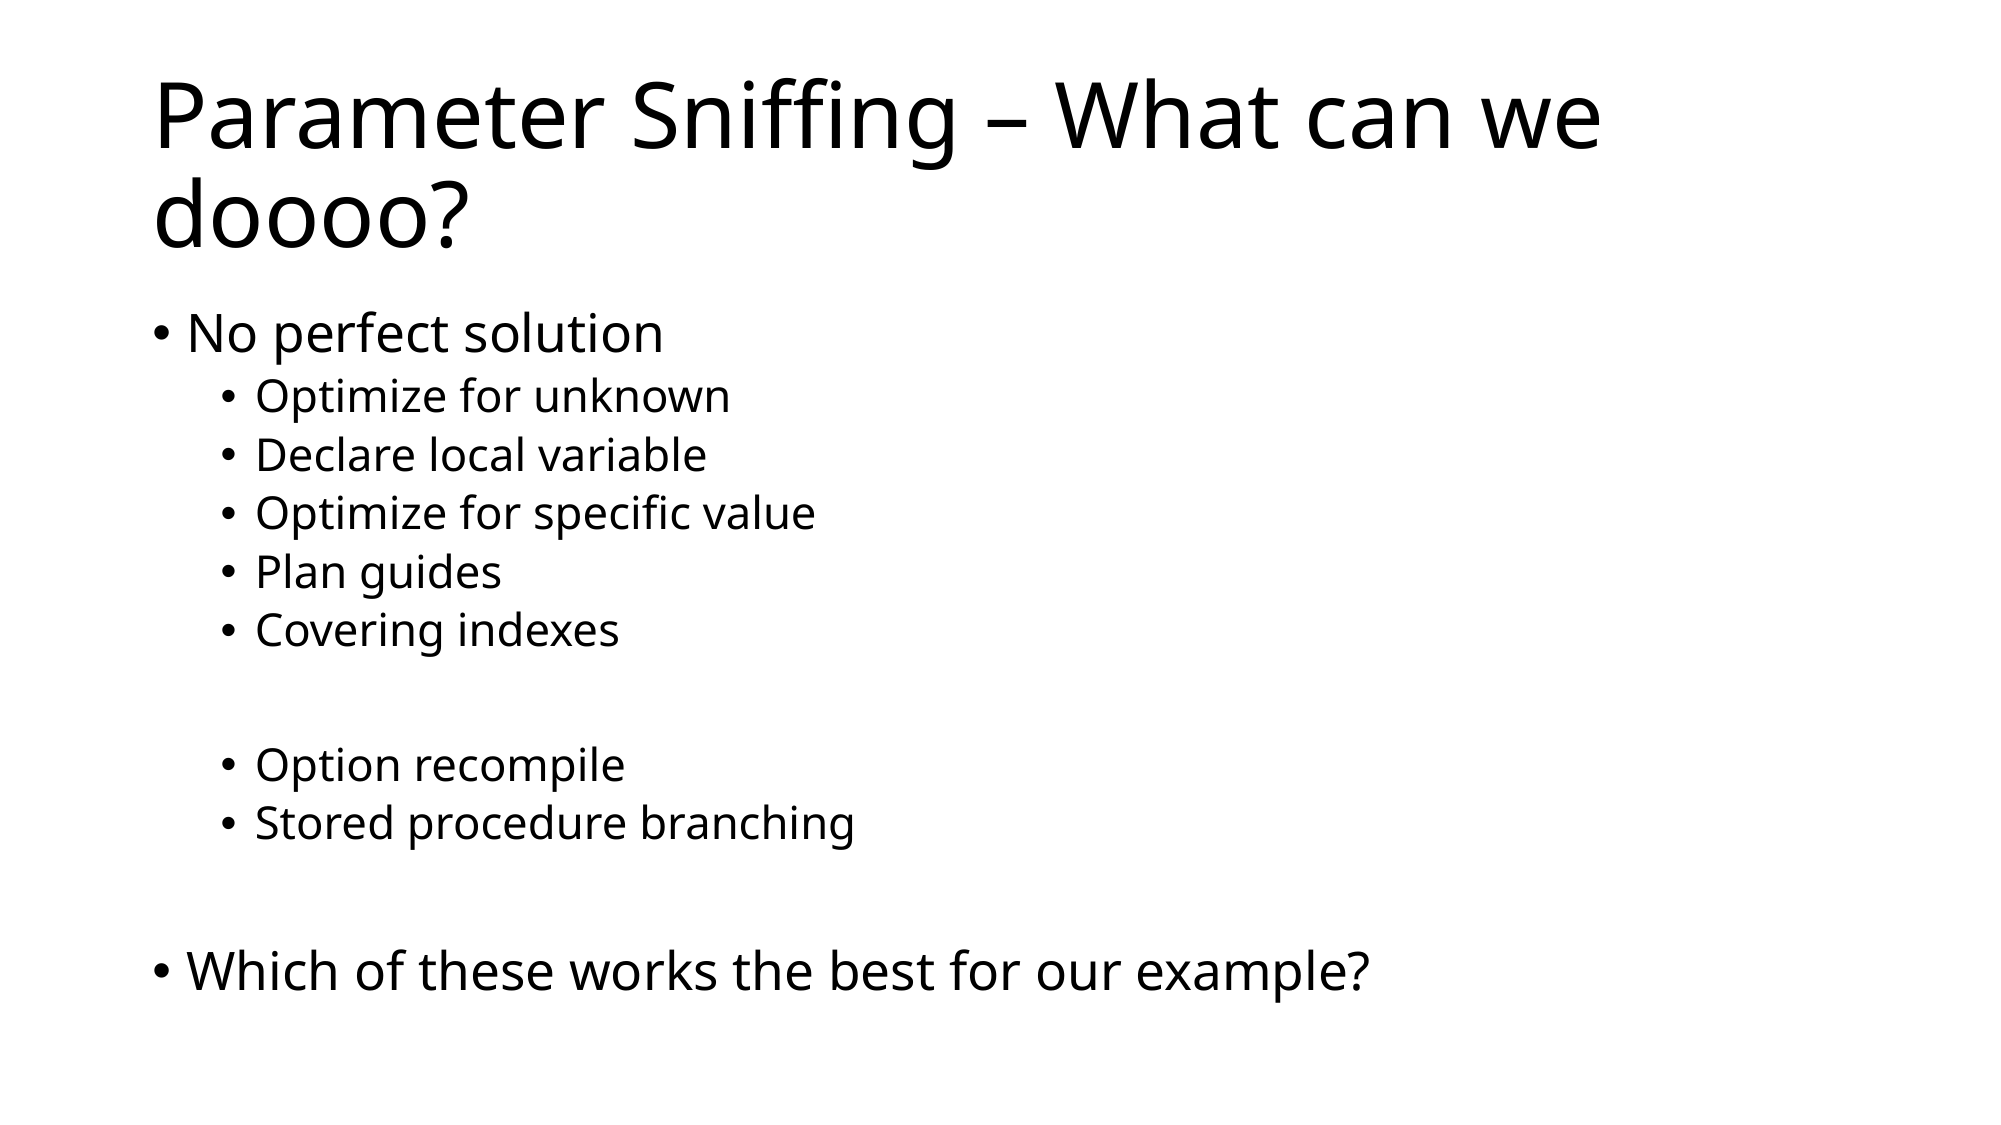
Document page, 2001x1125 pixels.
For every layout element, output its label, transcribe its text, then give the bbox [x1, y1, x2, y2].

title Parameter Sniffing – What can we doooo? [137, 59, 1863, 278]
list No perfect solution Optimize for unknown Declare local variable Optimize for specific value Plan guides Covering indexes Option recompile Stored procedure branching Which of these works the best for our example? [137, 299, 1863, 1014]
